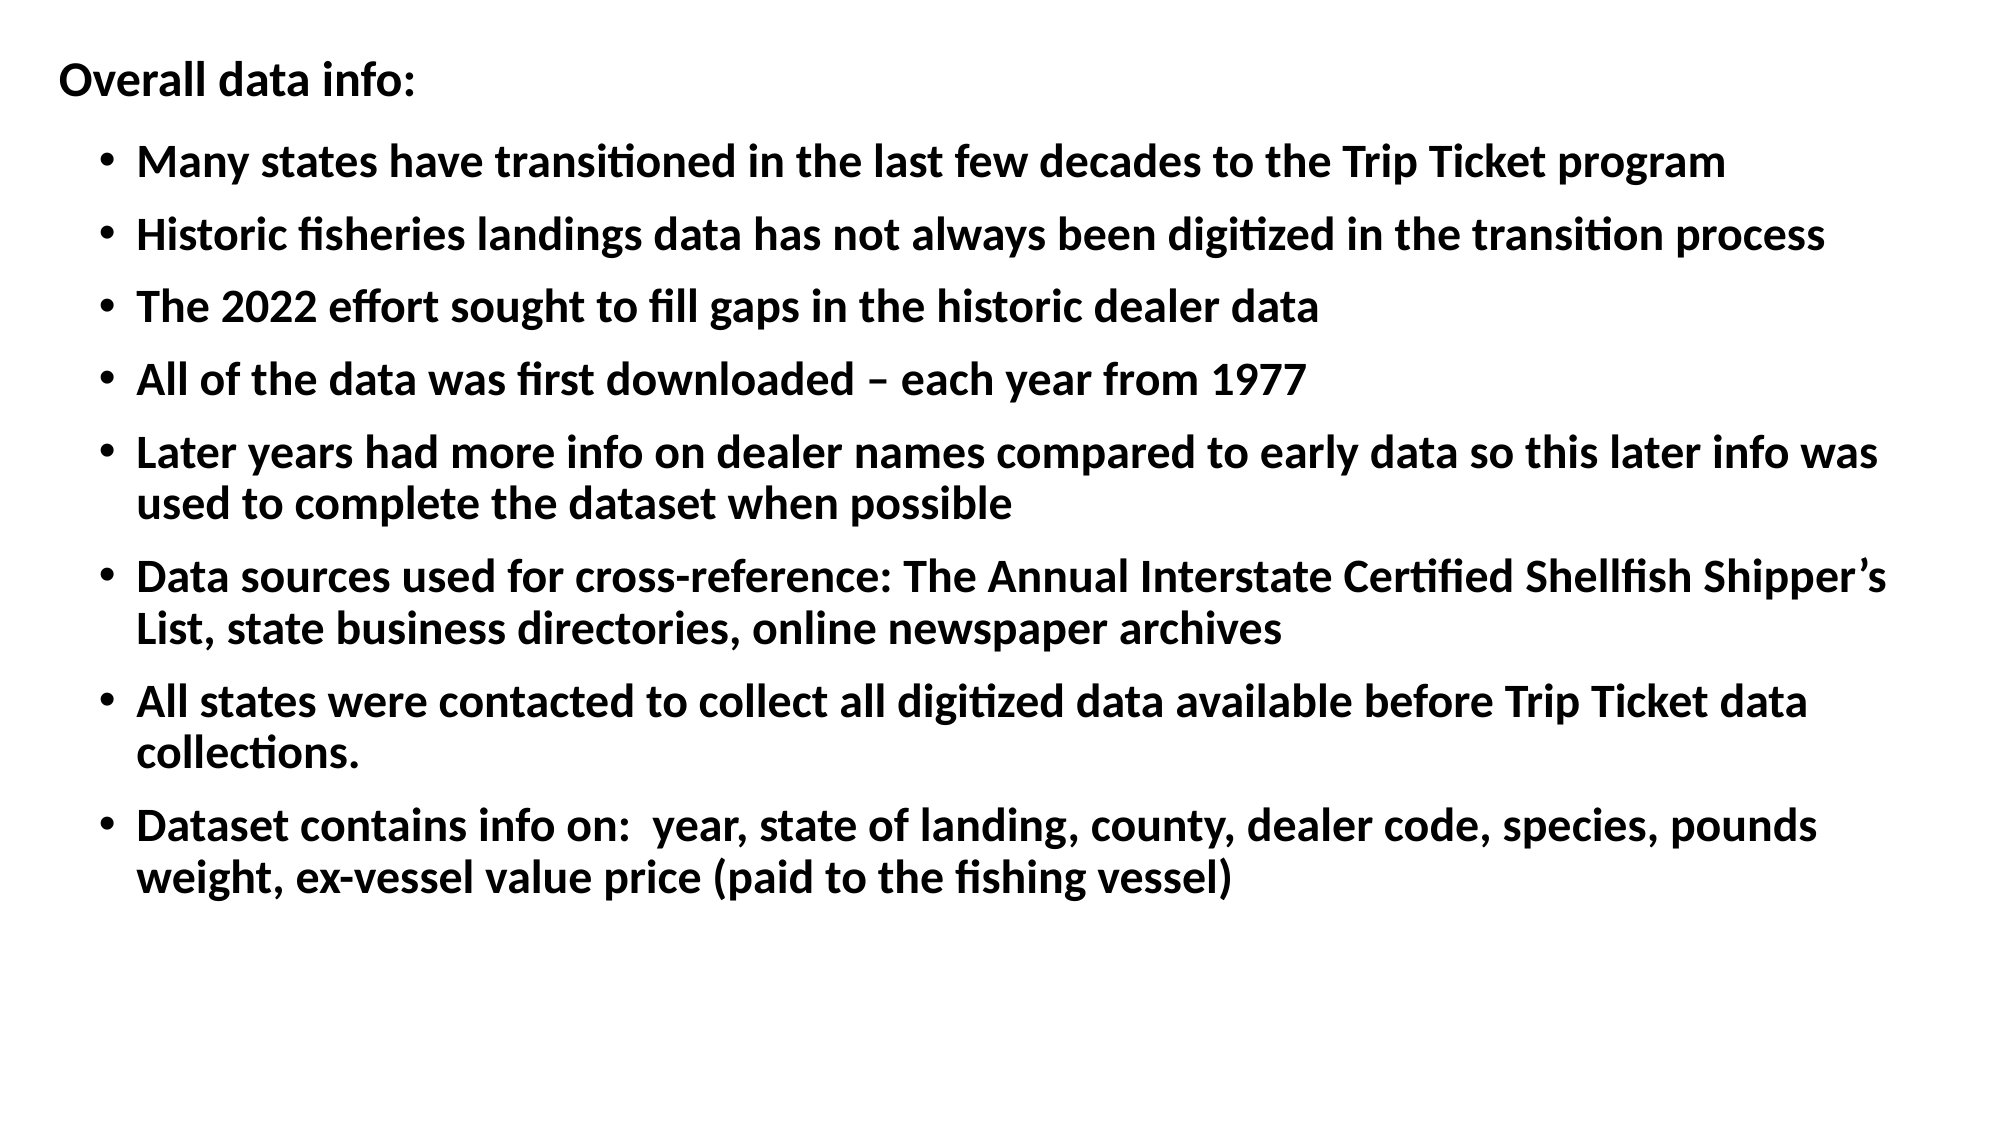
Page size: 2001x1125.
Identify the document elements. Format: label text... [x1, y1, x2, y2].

list Overall data info: [43, 20, 807, 116]
list Many states have transitioned in the last few decades to the Trip Ticket program Historic fisheries landings data has not always been digitized in the transition process The 2022 effort sought to fill gaps in the historic dealer data All of the data was first downloaded – each year from 1977 Later years had more info on dealer names compared to early data so this later info was used to complete the dataset when possible Data sources used for cross-reference: The Annual Interstate Certified Shellfish Shipper’s List, state business directories, online newspaper archives All states were contacted to collect all digitized data available before Trip Ticket data collections. Dataset contains info on: year, state of landing, county, dealer code, species, pounds weight, ex-vessel value price (paid to the fishing vessel) [84, 128, 1916, 1072]
